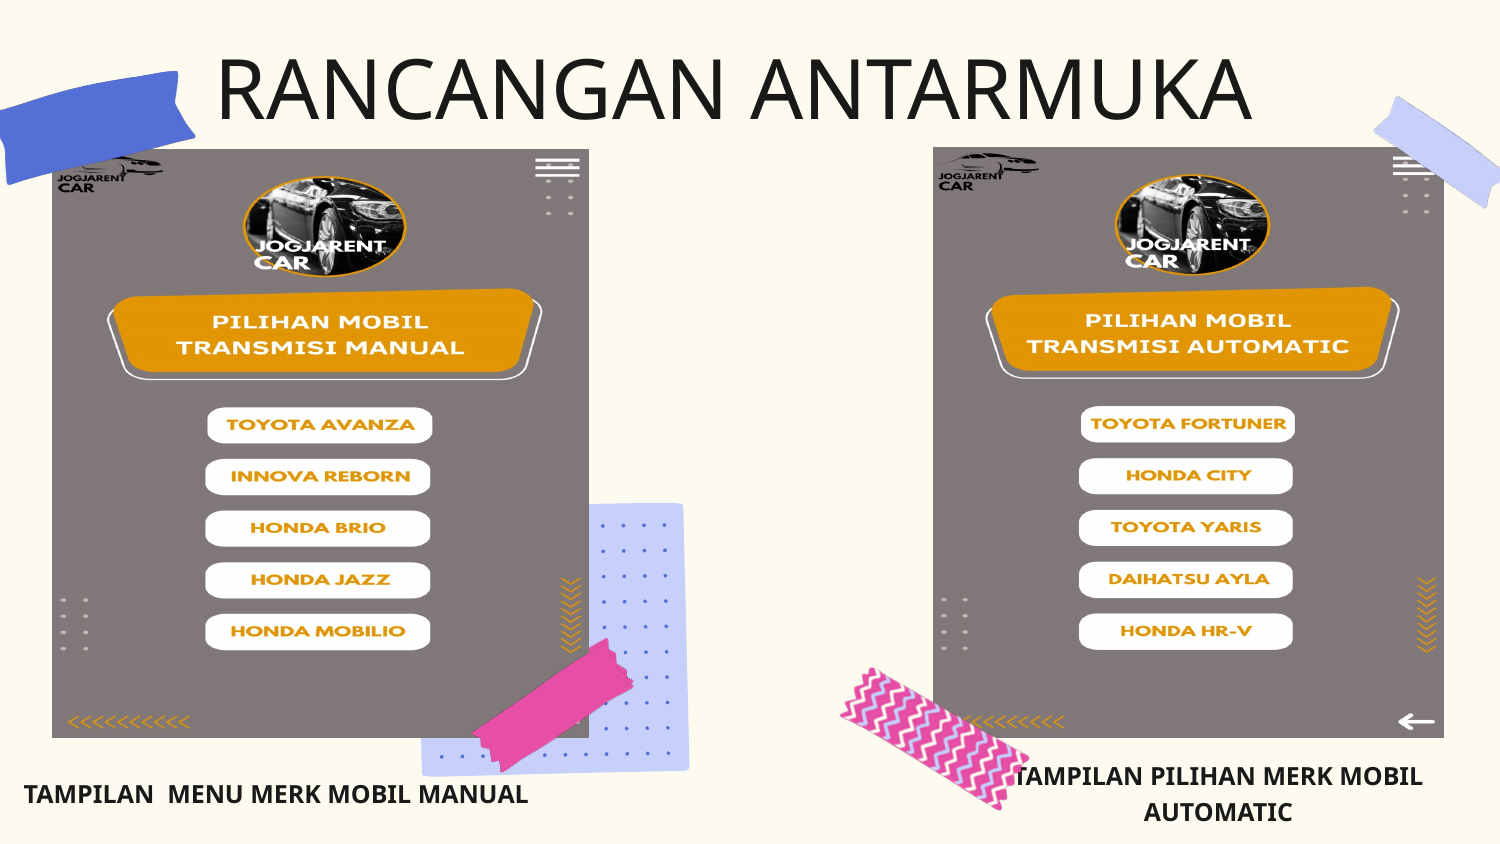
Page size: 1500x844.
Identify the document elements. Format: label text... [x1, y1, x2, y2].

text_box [593, 499, 690, 778]
picture [0, 70, 634, 774]
text_box TAMPILAN PILIHAN MERK MOBIL AUTOMATIC [956, 754, 1481, 827]
text_box RANCANGAN ANTARMUKA [126, 36, 1342, 137]
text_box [415, 747, 468, 778]
picture [837, 93, 1500, 814]
text_box TAMPILAN MENU MERK MOBIL MANUAL [14, 772, 539, 809]
